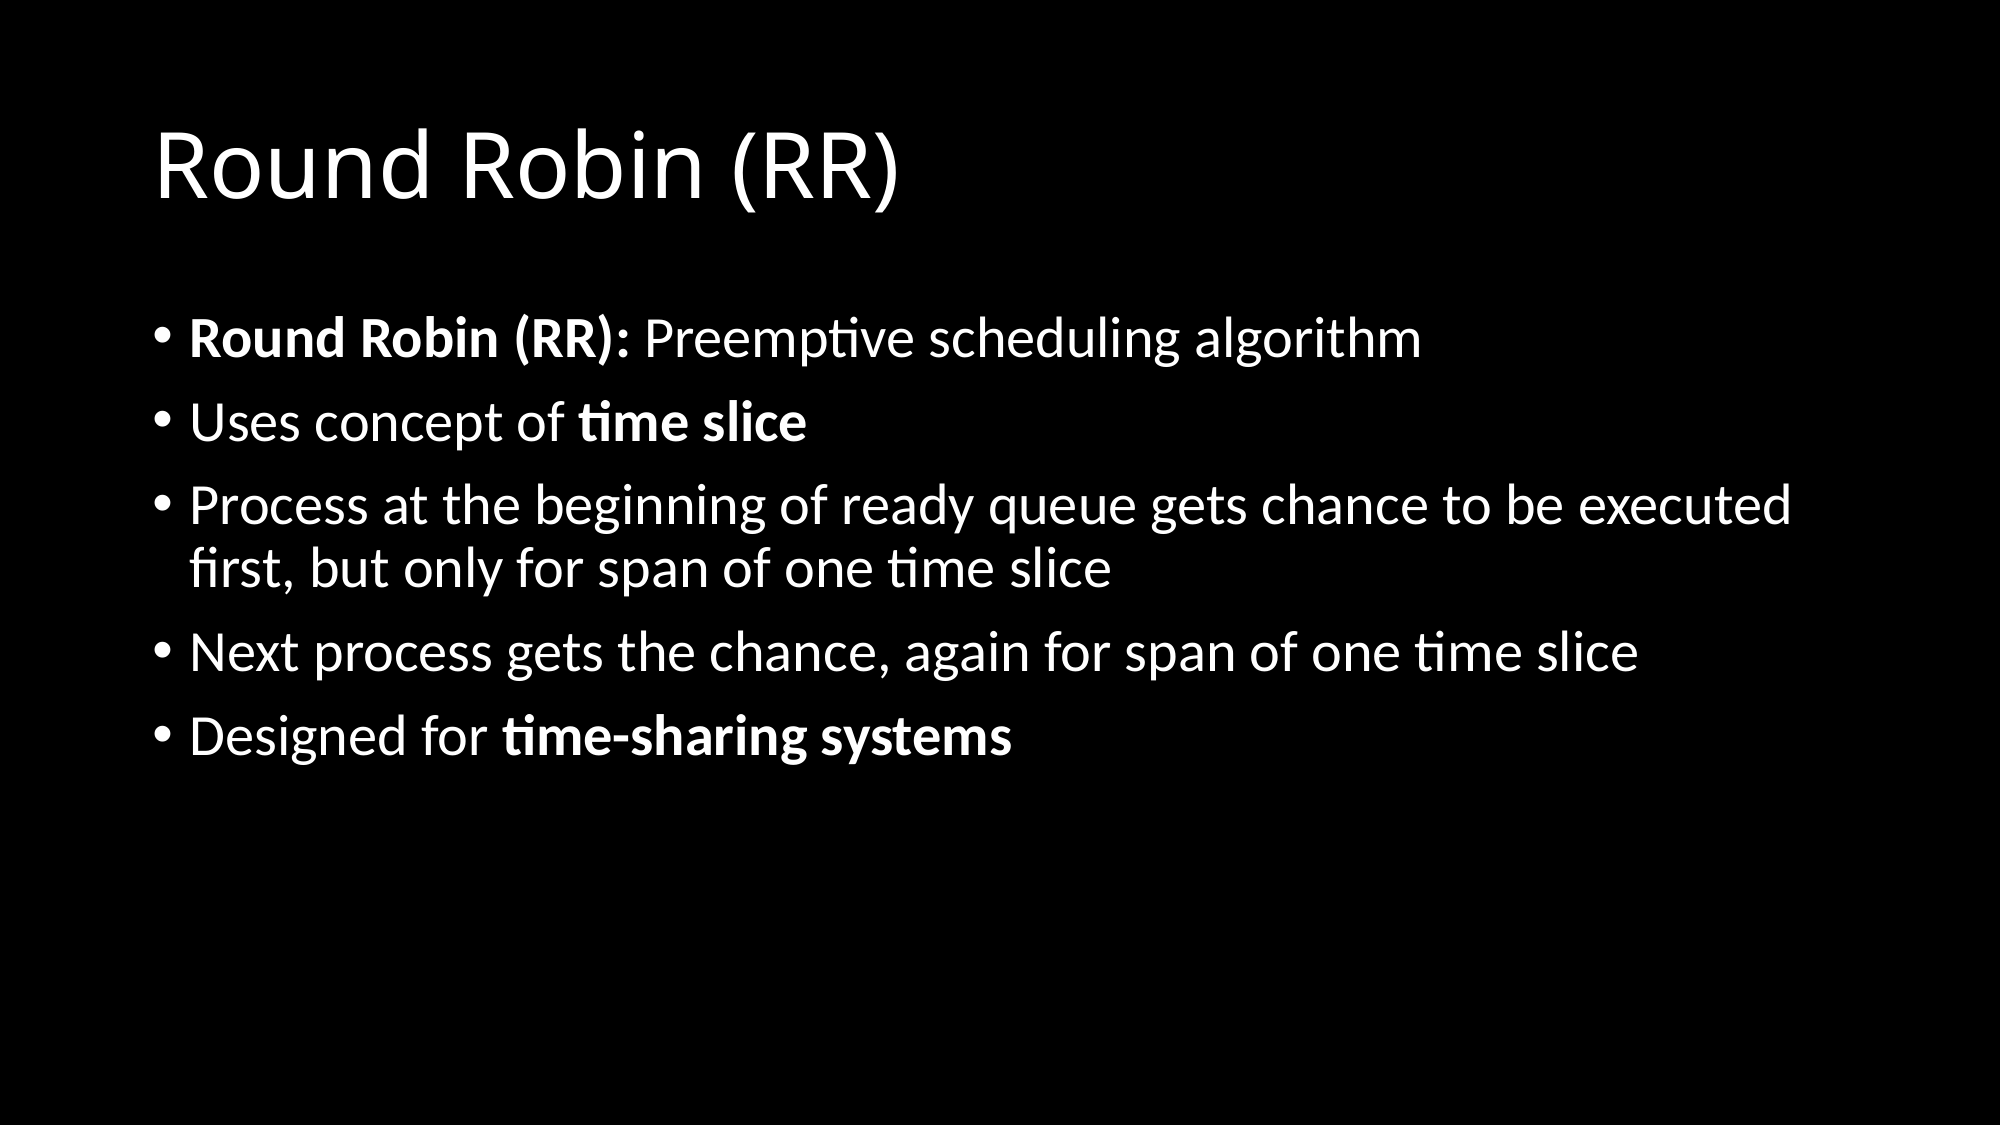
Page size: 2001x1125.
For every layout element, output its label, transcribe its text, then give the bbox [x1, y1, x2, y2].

list Round Robin (RR): Preemptive scheduling algorithm Uses concept of time slice Process at the beginning of ready queue gets chance to be executed first, but only for span of one time slice Next process gets the chance, again for span of one time slice Designed for time-sharing systems [137, 299, 1863, 1014]
title Round Robin (RR) [137, 59, 1863, 278]
